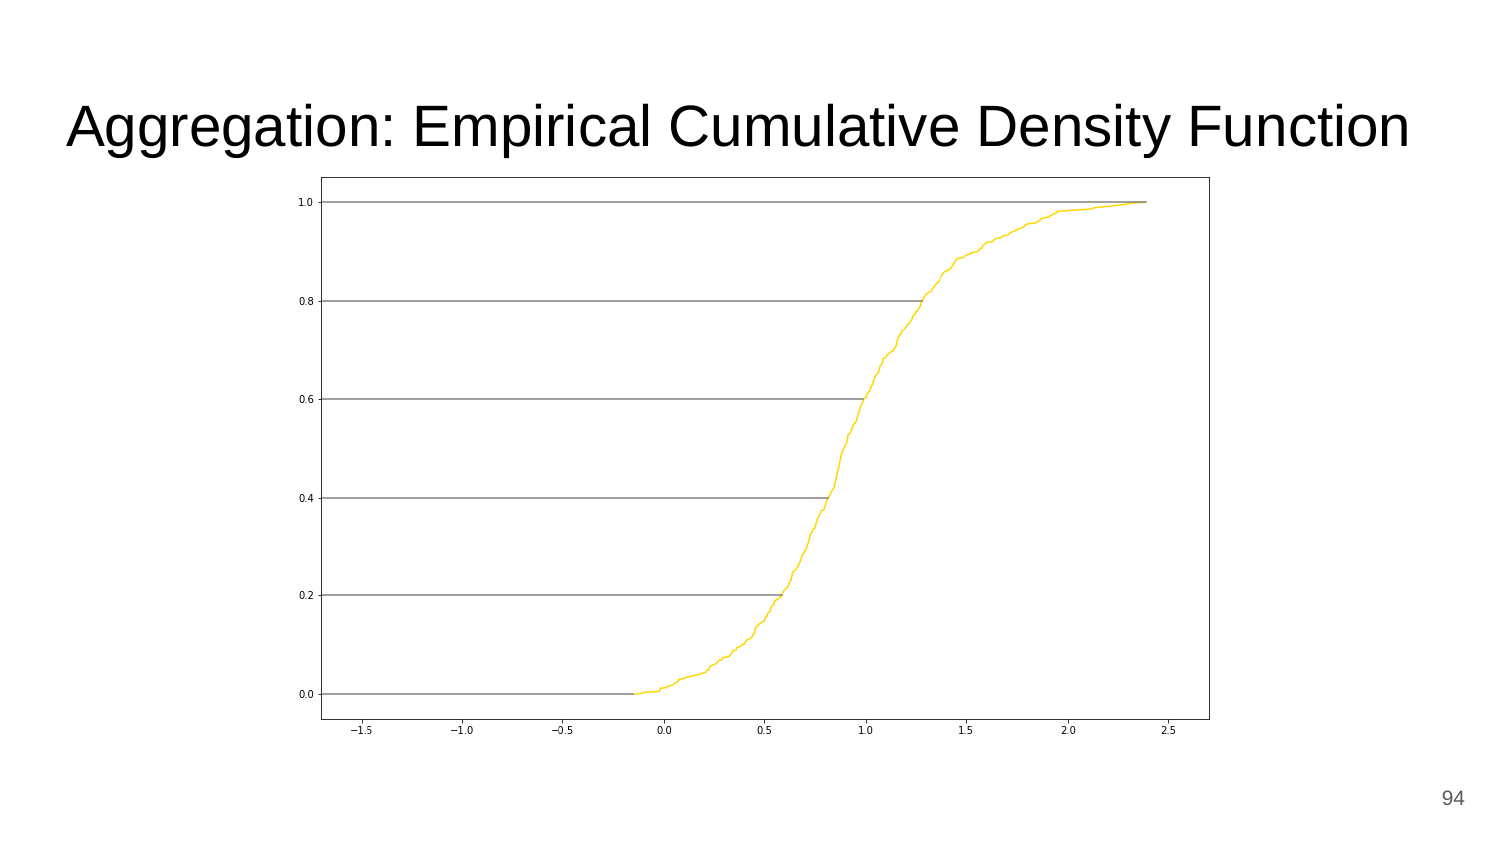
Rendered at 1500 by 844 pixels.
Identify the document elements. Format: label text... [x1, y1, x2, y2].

slide_number ‹#› [1389, 764, 1480, 830]
picture [177, 91, 1323, 808]
title Aggregation: Empirical Cumulative Density Function [51, 72, 1449, 167]
